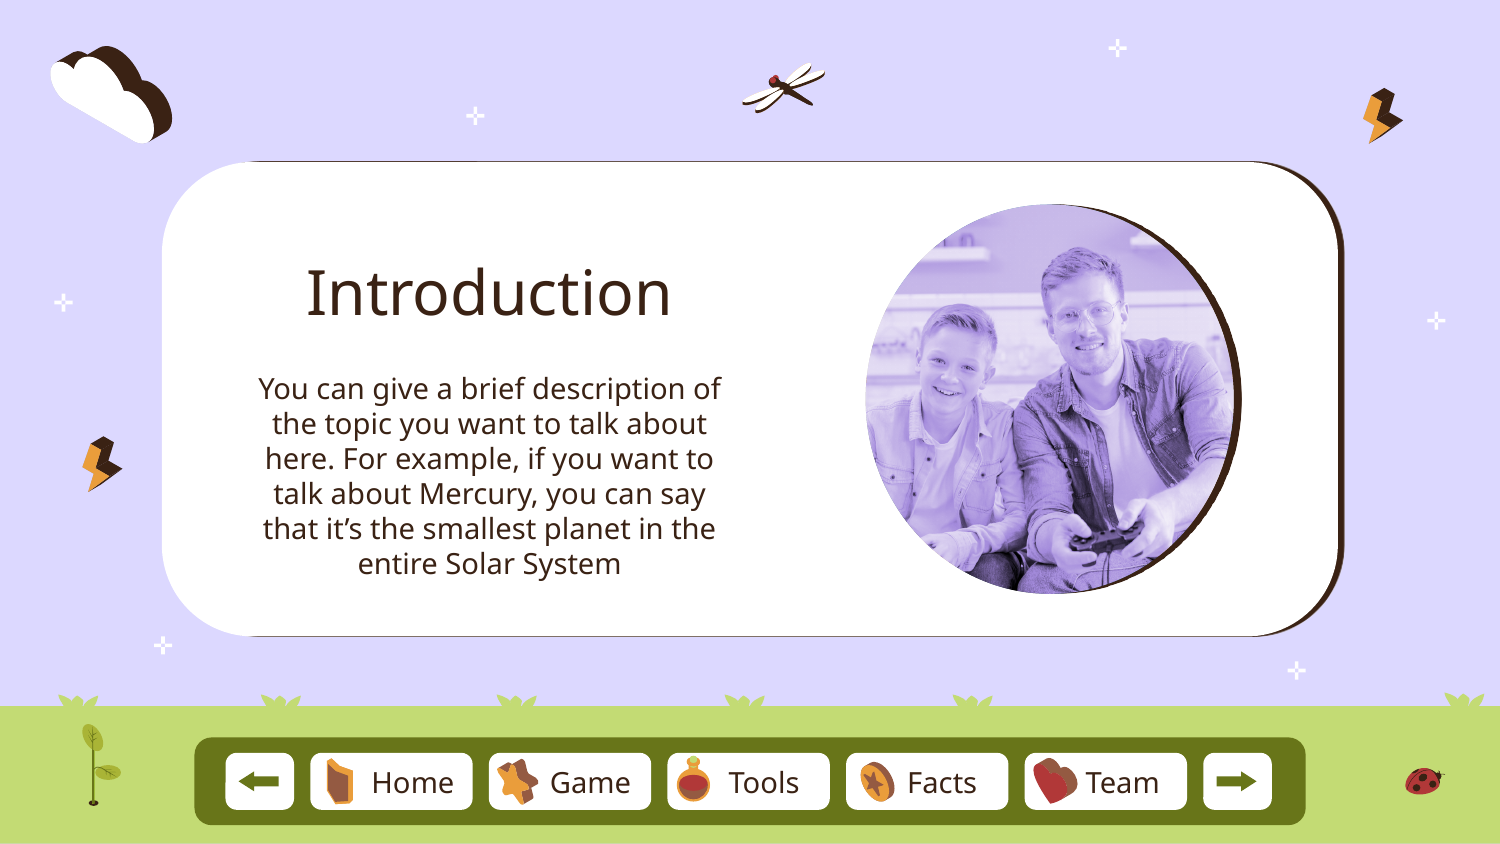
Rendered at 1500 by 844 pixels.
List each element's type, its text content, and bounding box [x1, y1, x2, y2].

text_box [310, 752, 473, 810]
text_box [860, 761, 895, 802]
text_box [326, 758, 354, 805]
text_box [194, 737, 1306, 826]
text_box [676, 755, 711, 802]
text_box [1033, 757, 1078, 804]
subtitle You can give a brief description of the topic you want to talk about here. For example, if you want to talk about Mercury, you can say that it’s the smallest planet in the entire Solar System [228, 355, 752, 556]
text_box Facts [907, 765, 1007, 798]
picture [865, 204, 1234, 595]
text_box [154, 636, 173, 655]
text_box Game [549, 765, 650, 798]
text_box [1216, 771, 1257, 792]
text_box Home [371, 765, 471, 798]
text_box [1203, 752, 1272, 810]
text_box [488, 752, 652, 810]
text_box [466, 106, 485, 125]
text_box [667, 752, 830, 810]
title Introduction [228, 243, 752, 337]
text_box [741, 62, 826, 114]
text_box [846, 752, 1009, 810]
text_box [238, 771, 279, 792]
text_box Tools [728, 765, 828, 798]
text_box [161, 161, 1338, 637]
text_box [1287, 661, 1306, 680]
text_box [497, 758, 540, 805]
text_box [225, 752, 295, 810]
text_box [1024, 752, 1188, 810]
text_box Team [1085, 765, 1186, 798]
